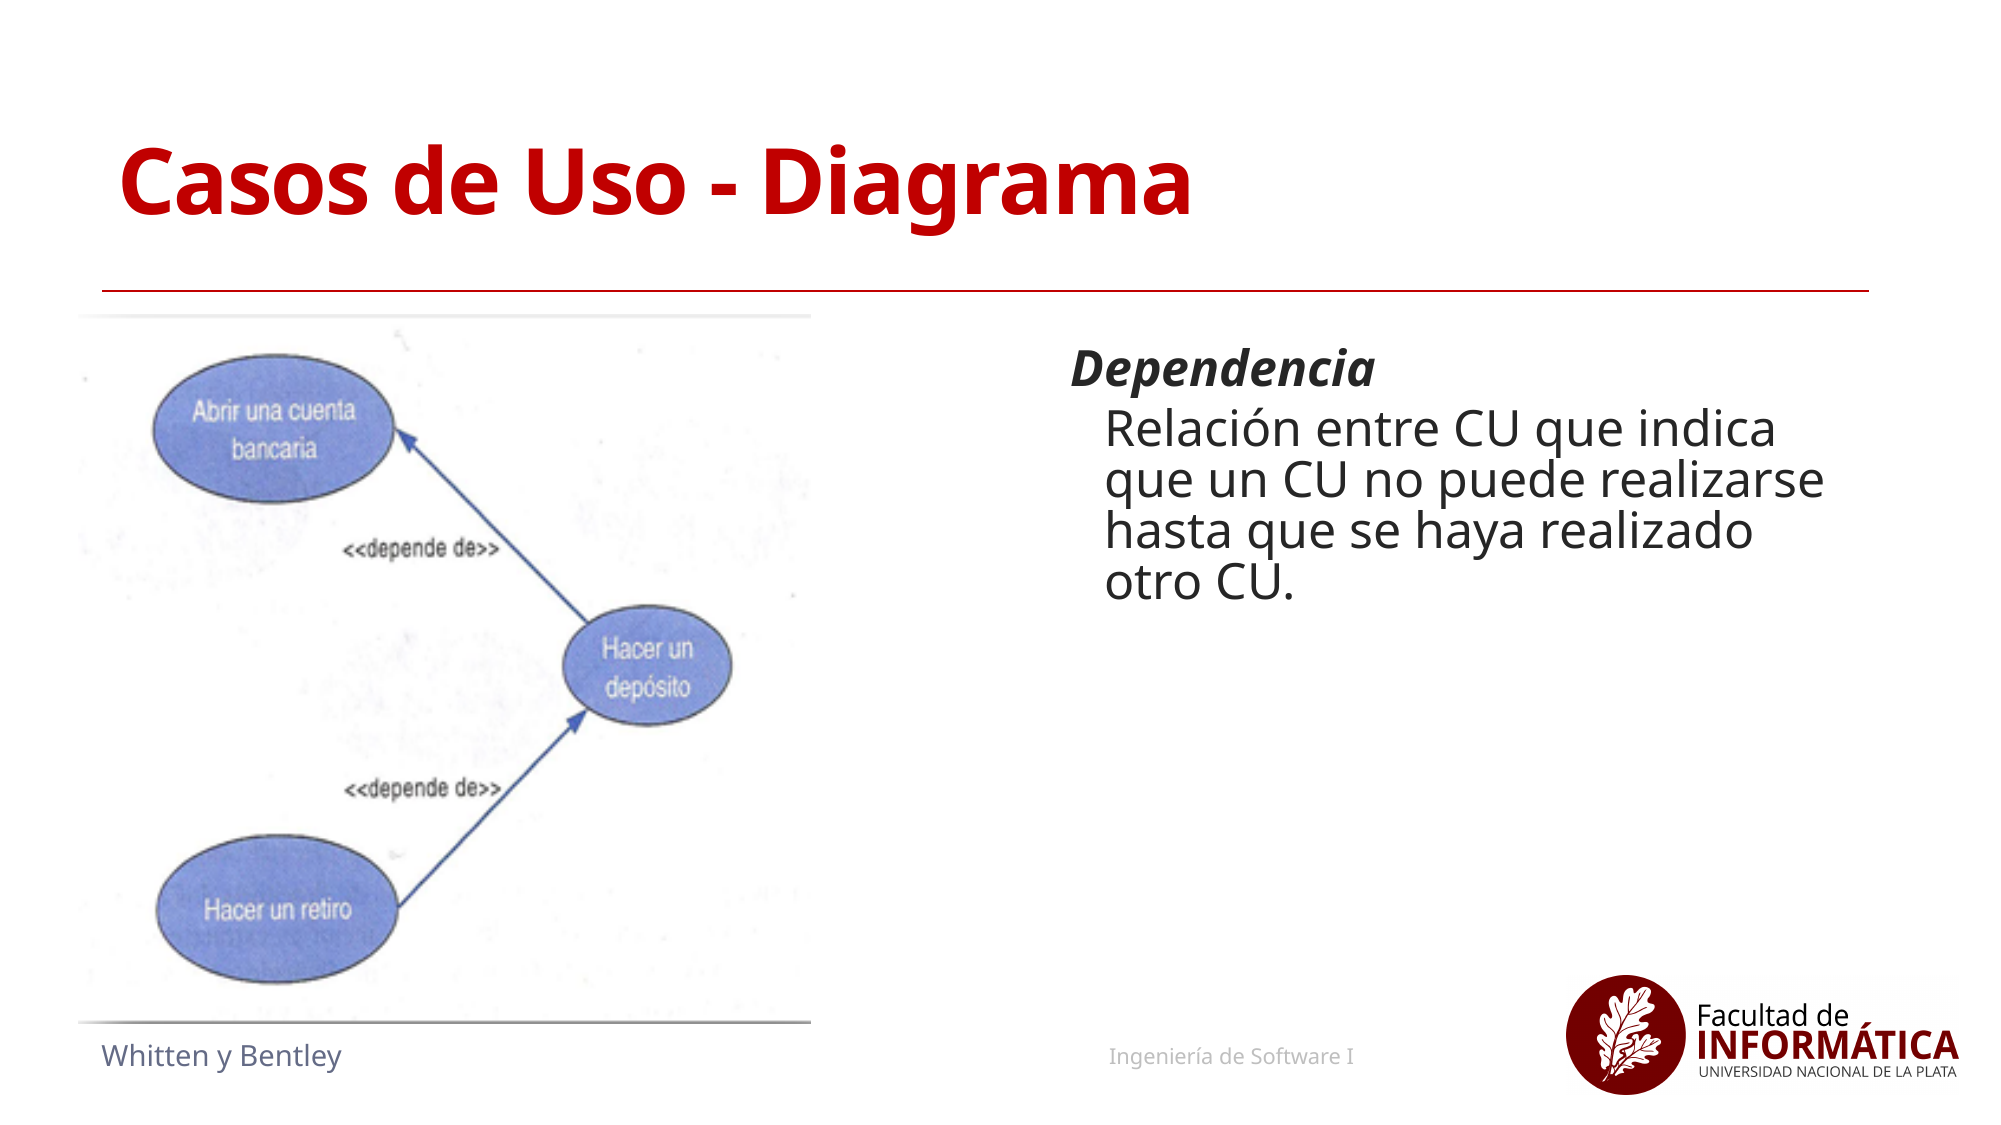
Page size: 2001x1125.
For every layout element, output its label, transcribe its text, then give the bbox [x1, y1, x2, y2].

slide_number 13 [1520, 456, 2000, 686]
list Dependencia Relación entre CU que indica que un CU no puede realizarse hasta que se haya realizado otro CU. [988, 338, 1851, 998]
picture [1566, 975, 1959, 1095]
footer Ingeniería de Software I [1094, 1034, 1867, 1095]
list Whitten y Bentley [86, 1035, 774, 1094]
picture [78, 314, 812, 1024]
title Casos de Uso - Diagrama [102, 81, 1875, 291]
